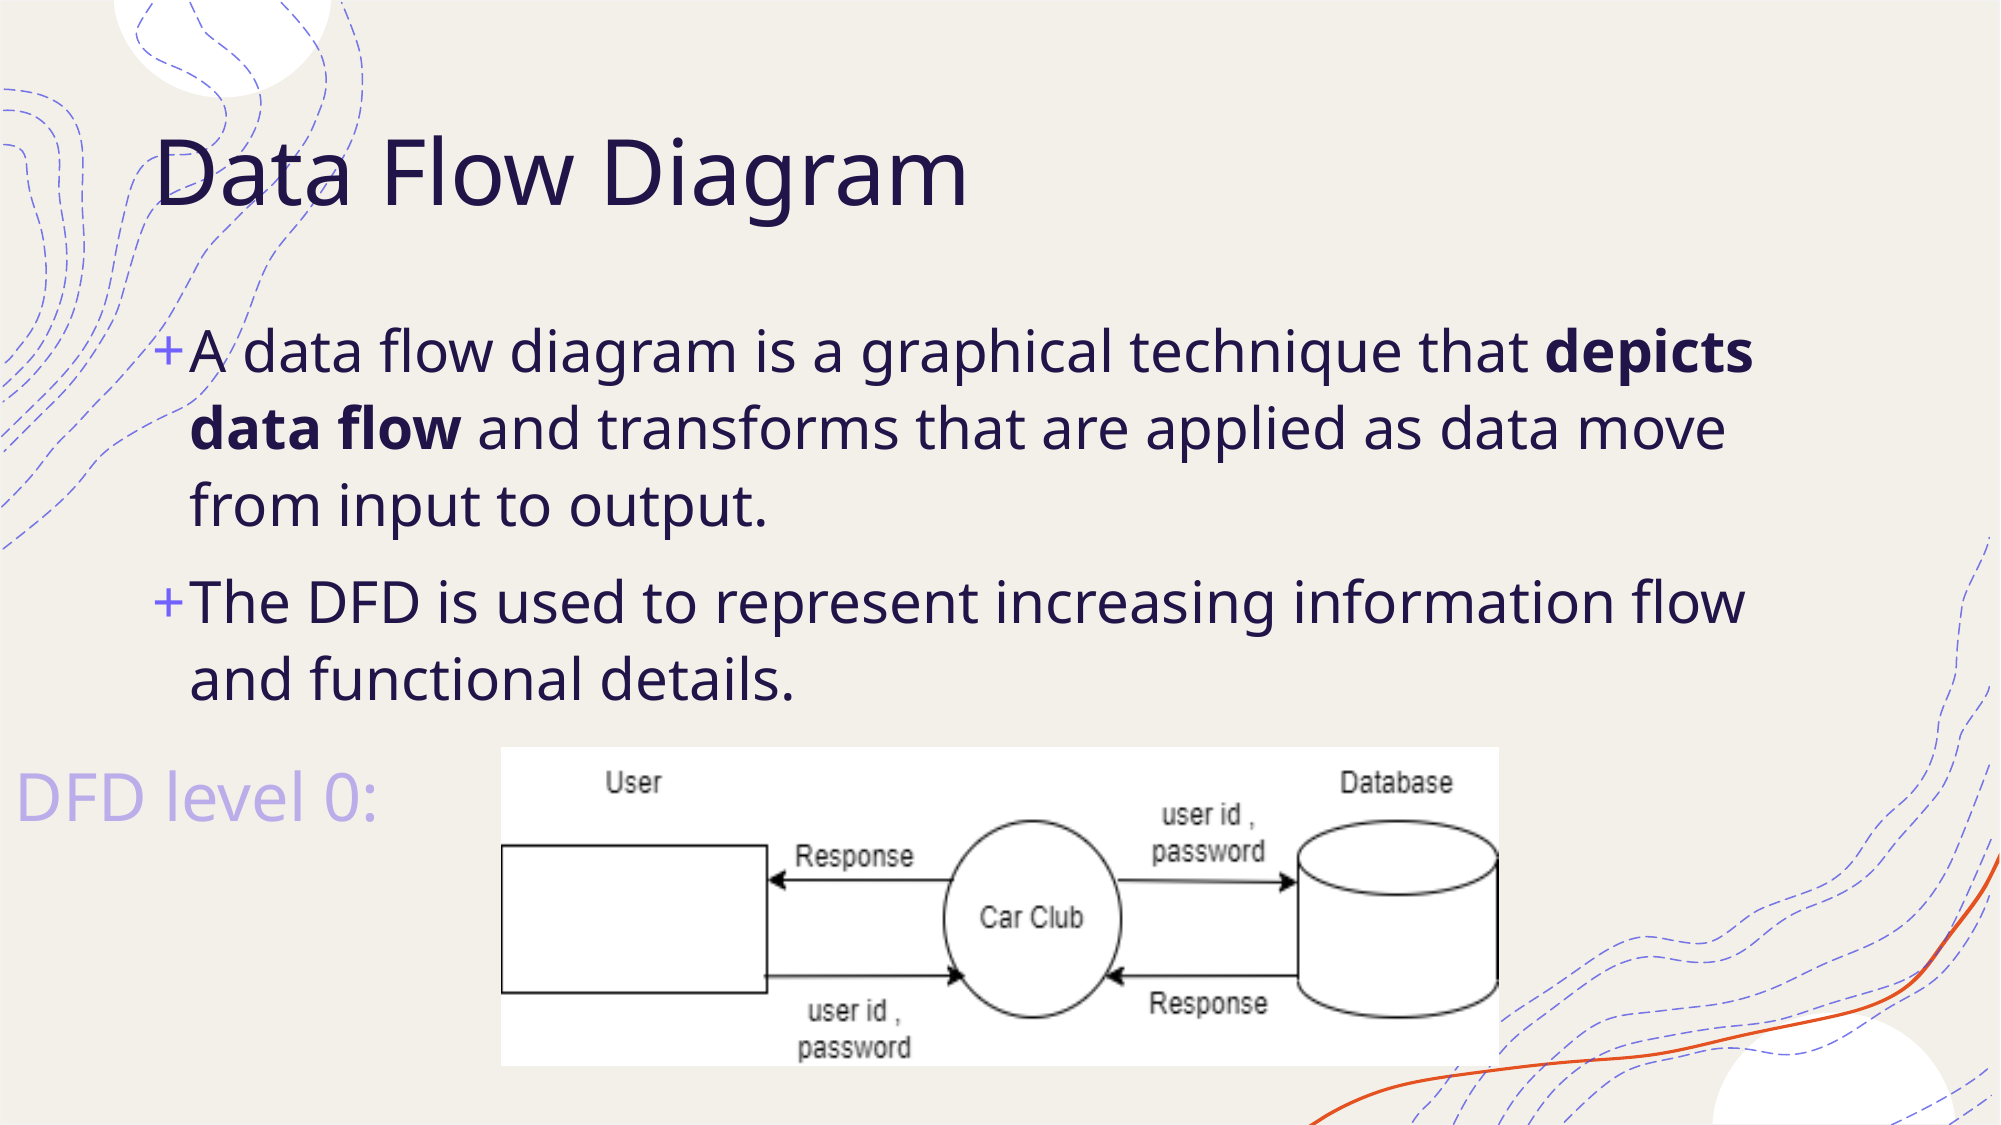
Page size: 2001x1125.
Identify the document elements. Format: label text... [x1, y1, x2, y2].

picture [501, 747, 1499, 1066]
title Data Flow Diagram [137, 59, 1863, 278]
list A data flow diagram is a graphical technique that depicts data flow and transforms that are applied as data move from input to output. The DFD is used to represent increasing information flow and functional details. [137, 299, 1863, 766]
text_box DFD level 0: [1499, 747, 1725, 965]
text_box DFD level 0: [0, 747, 501, 965]
